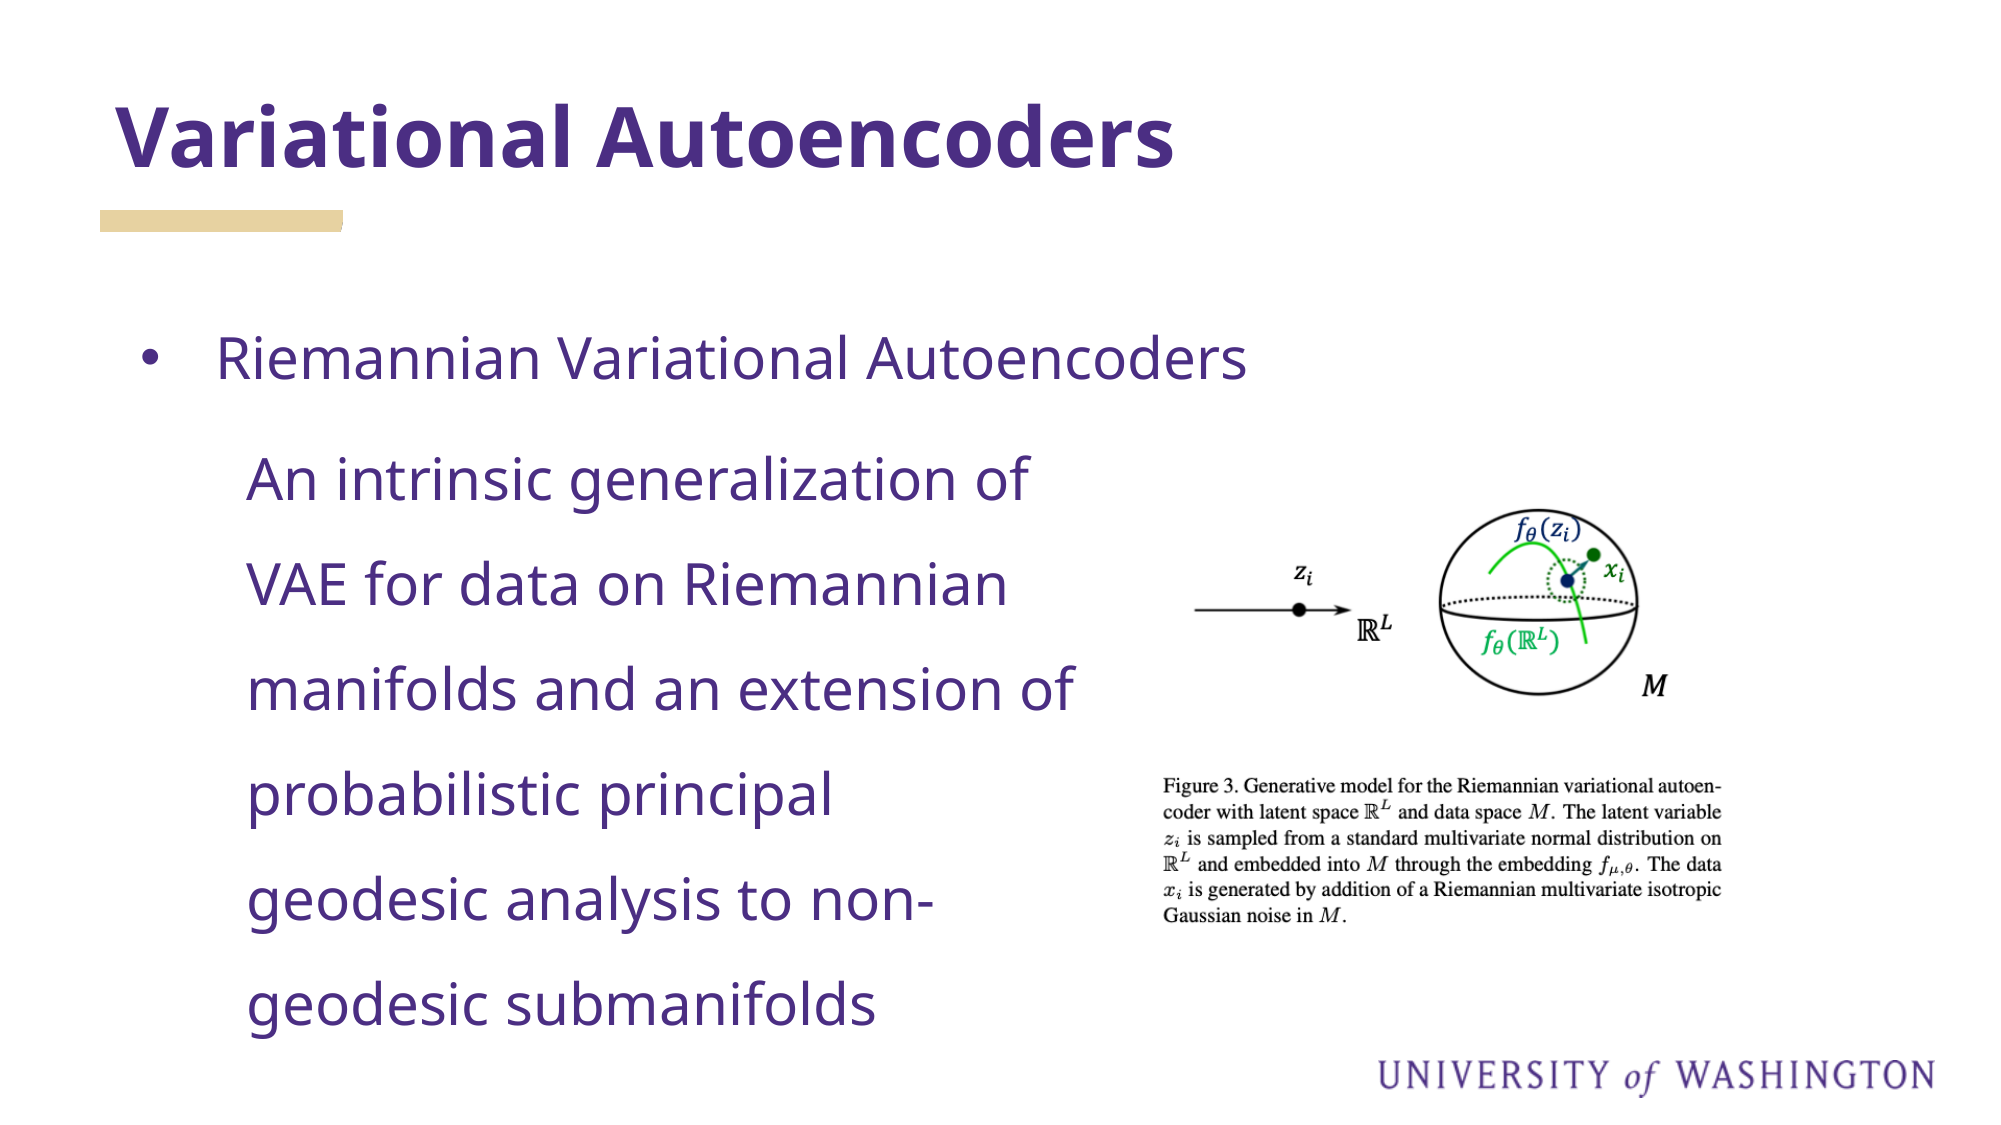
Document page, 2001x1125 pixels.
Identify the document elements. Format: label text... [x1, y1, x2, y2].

title Variational Autoencoders [100, 80, 1889, 193]
text_box An intrinsic generalization of VAE for data on Riemannian manifolds and an extension of probabilistic principal geodesic analysis to non-geodesic submanifolds [231, 399, 1093, 1045]
picture [100, 210, 343, 232]
picture [1154, 485, 1732, 941]
text_box Riemannian Variational Autoencoders [125, 278, 1788, 399]
picture [1378, 1060, 1935, 1098]
